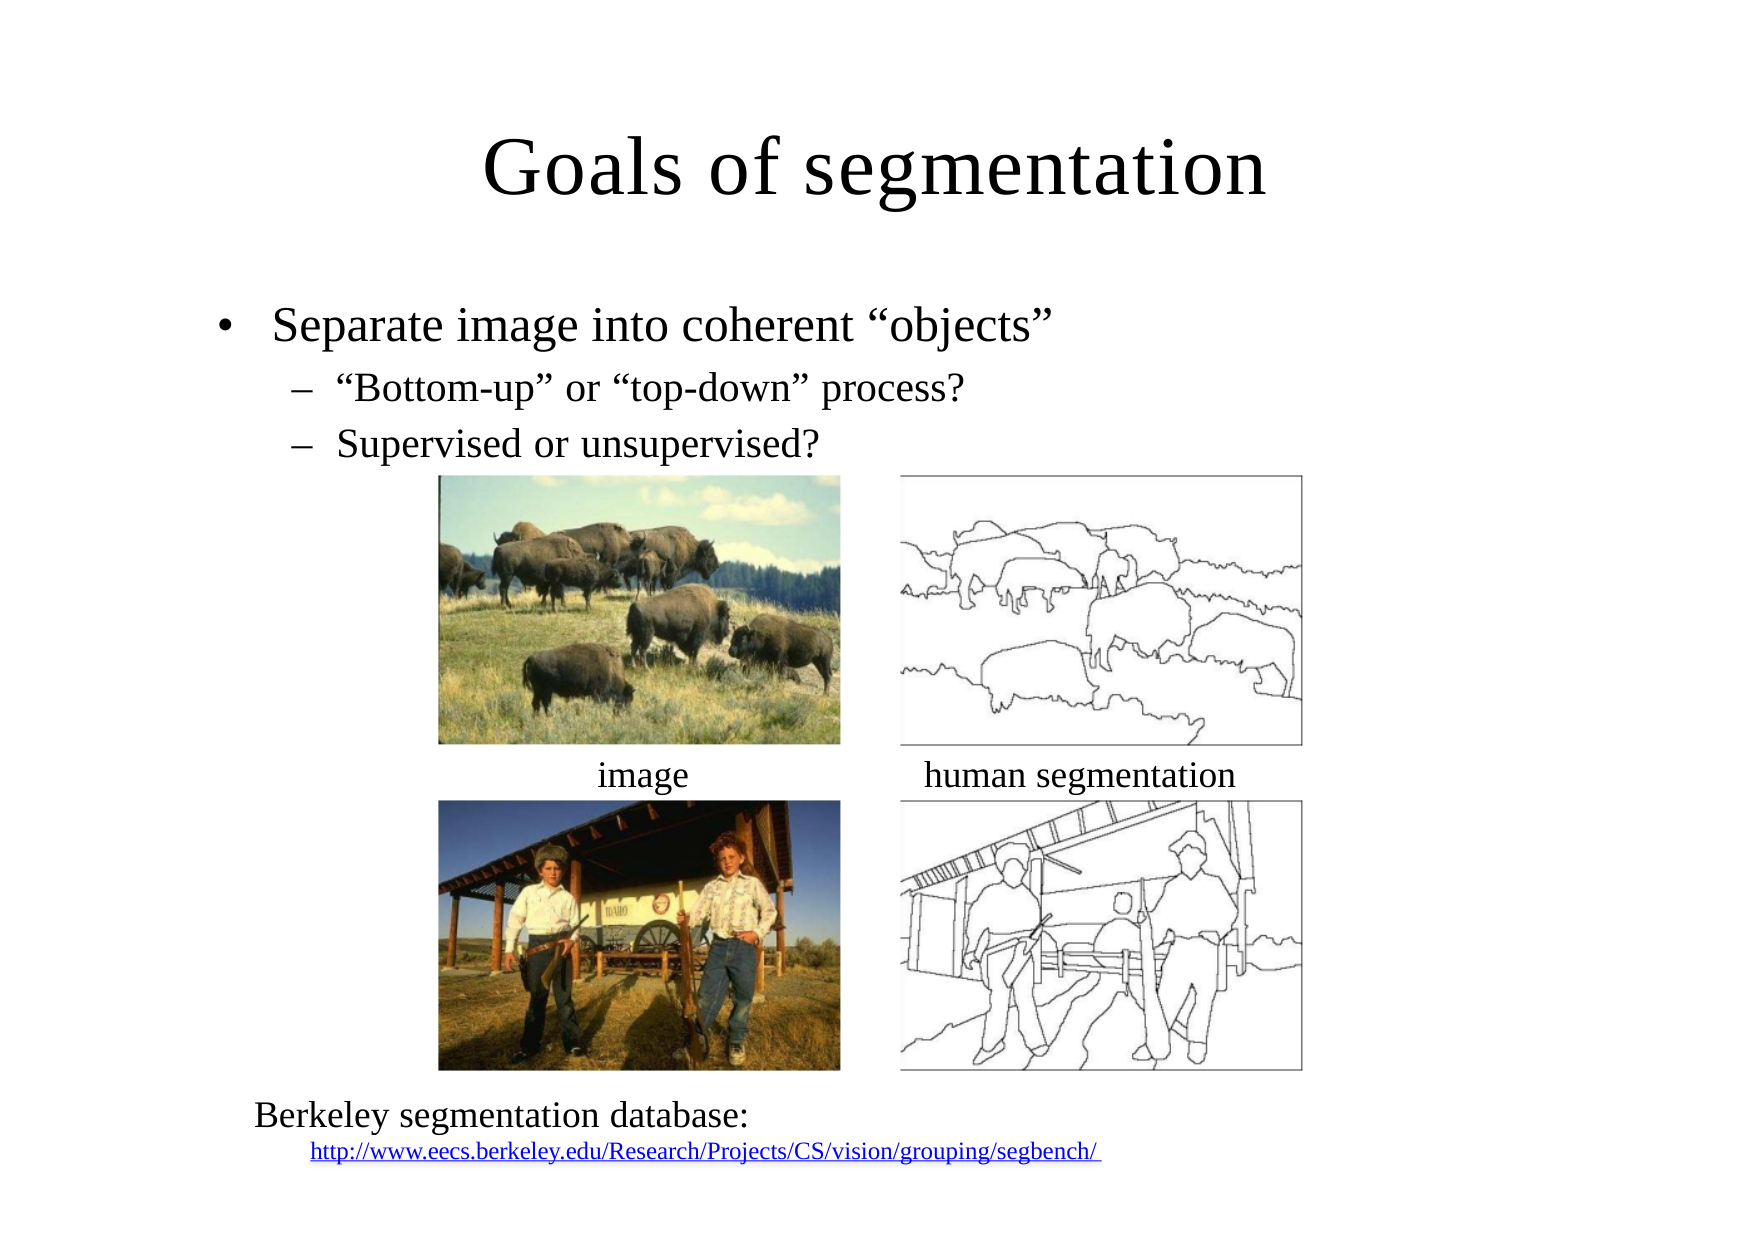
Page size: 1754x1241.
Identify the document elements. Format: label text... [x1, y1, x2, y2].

text_box image human segmentation [597, 749, 1257, 795]
picture [435, 798, 843, 1072]
picture [435, 473, 843, 747]
text_box Goals of segmentation • Separate image into coherent “objects” – “Bottom-up” or “top-down” process? – Supervised or unsupervised? [216, 110, 1273, 466]
text_box Berkeley segmentation database: http://www.eecs.berkeley.edu/Research/Projects/CS/vision/grouping/segbench/ [254, 1089, 1104, 1165]
picture [898, 473, 1306, 747]
picture [898, 798, 1306, 1072]
